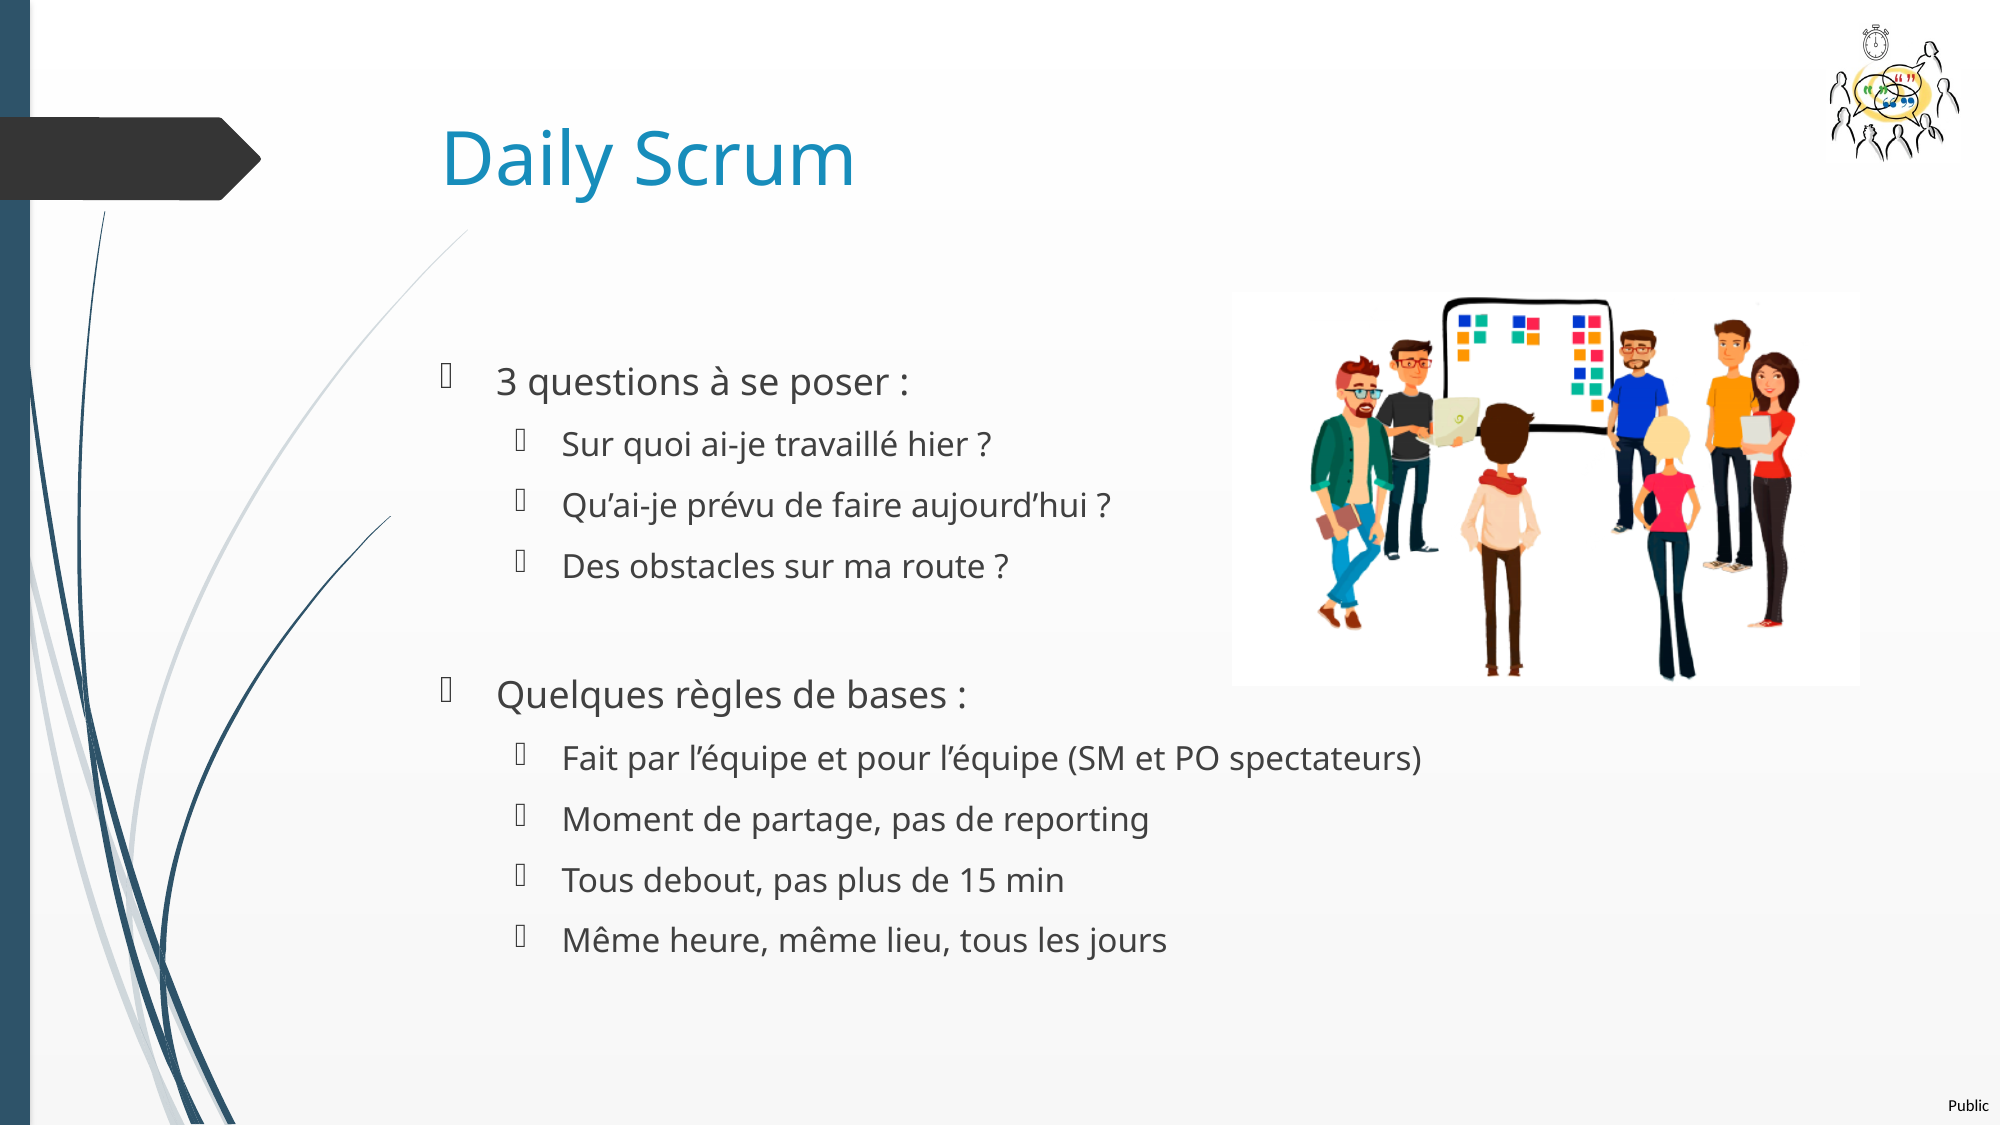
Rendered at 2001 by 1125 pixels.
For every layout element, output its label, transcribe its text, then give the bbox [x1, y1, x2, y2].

title Daily Scrum [425, 102, 1888, 313]
list 3 questions à se poser : Sur quoi ai-je travaillé hier ? Qu’ai-je prévu de faire aujourd’hui ? Des obstacles sur ma route ? Quelques règles de bases : Fait par l’équipe et pour l’équipe (SM et PO spectateurs) Moment de partage, pas de reporting Tous debout, pas plus de 15 min Même heure, même lieu, tous les jours [424, 350, 1888, 970]
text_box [1826, 23, 1962, 163]
picture [1232, 291, 1860, 687]
